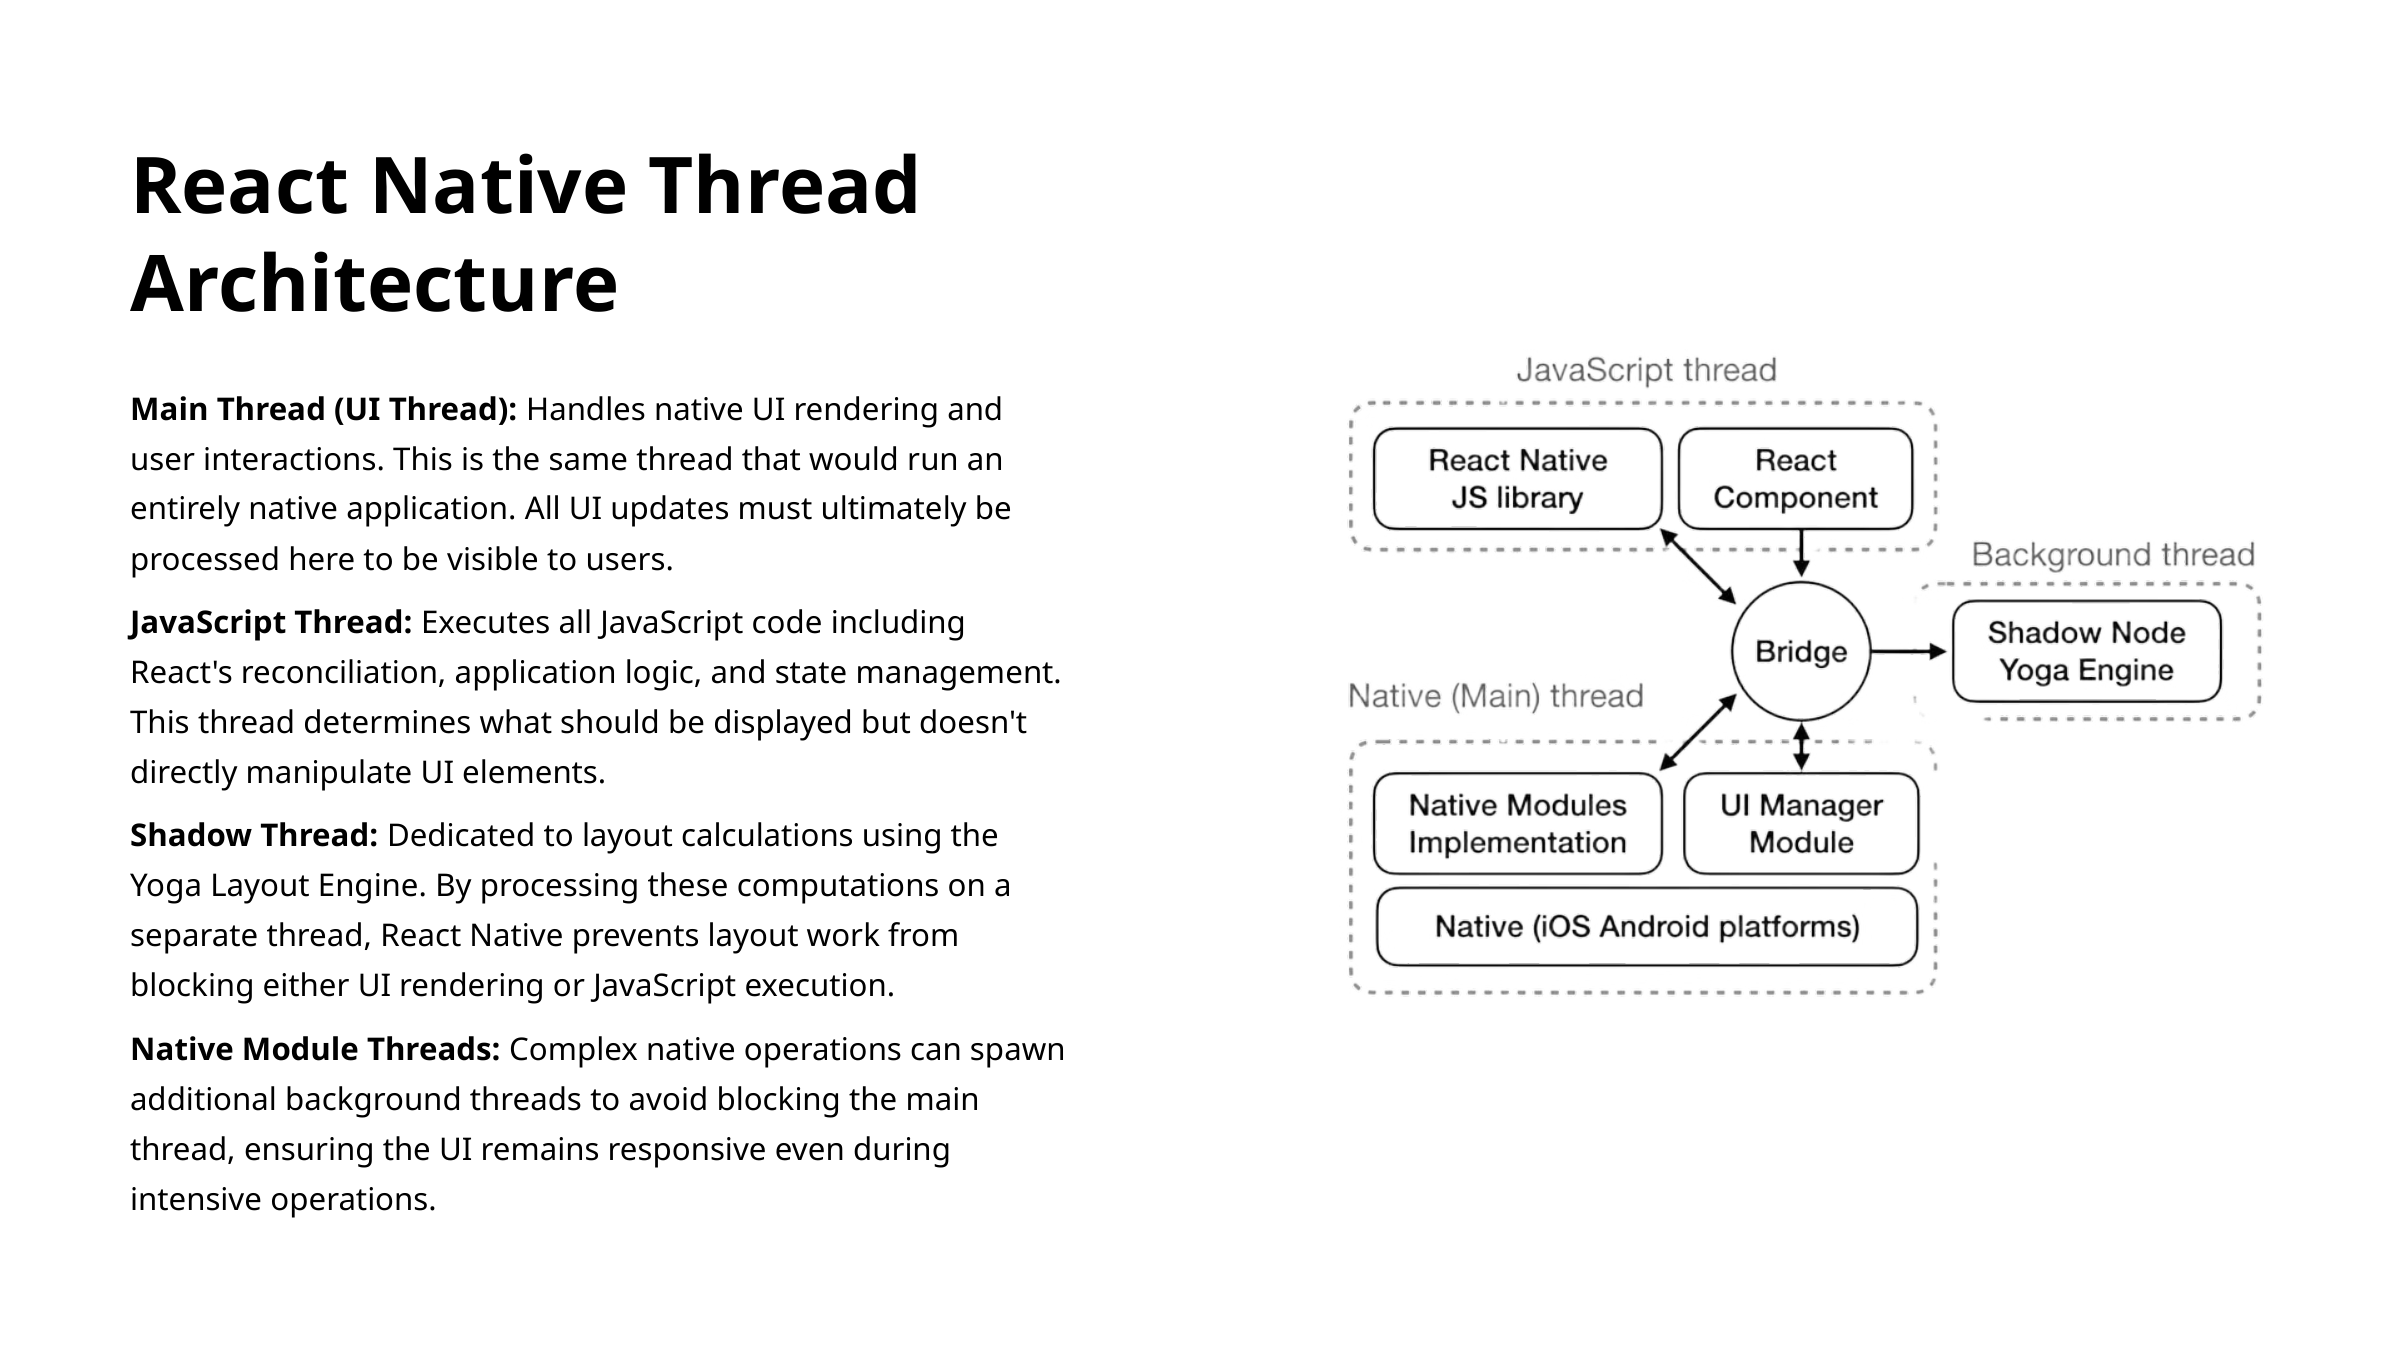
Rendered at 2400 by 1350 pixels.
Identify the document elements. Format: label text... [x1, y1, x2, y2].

text_box Main Thread (UI Thread): Handles native UI rendering and user interactions. This is the same thread that would run an entirely native application. All UI updates must ultimately be processed here to be visible to users. [130, 376, 1070, 579]
text_box React Native Thread Architecture [130, 131, 1070, 329]
text_box Shadow Thread: Dedicated to layout calculations using the Yoga Layout Engine. By processing these computations on a separate thread, React Native prevents layout work from blocking either UI rendering or JavaScript execution. [130, 803, 1070, 1006]
text_box JavaScript Thread: Executes all JavaScript code including React's reconciliation, application logic, and state management. This thread determines what should be displayed but doesn't directly manipulate UI elements. [130, 589, 1070, 792]
picture [1299, 329, 2300, 1020]
text_box Native Module Threads: Complex native operations can spawn additional background threads to avoid blocking the main thread, ensuring the UI remains responsive even during intensive operations. [130, 1016, 1070, 1219]
